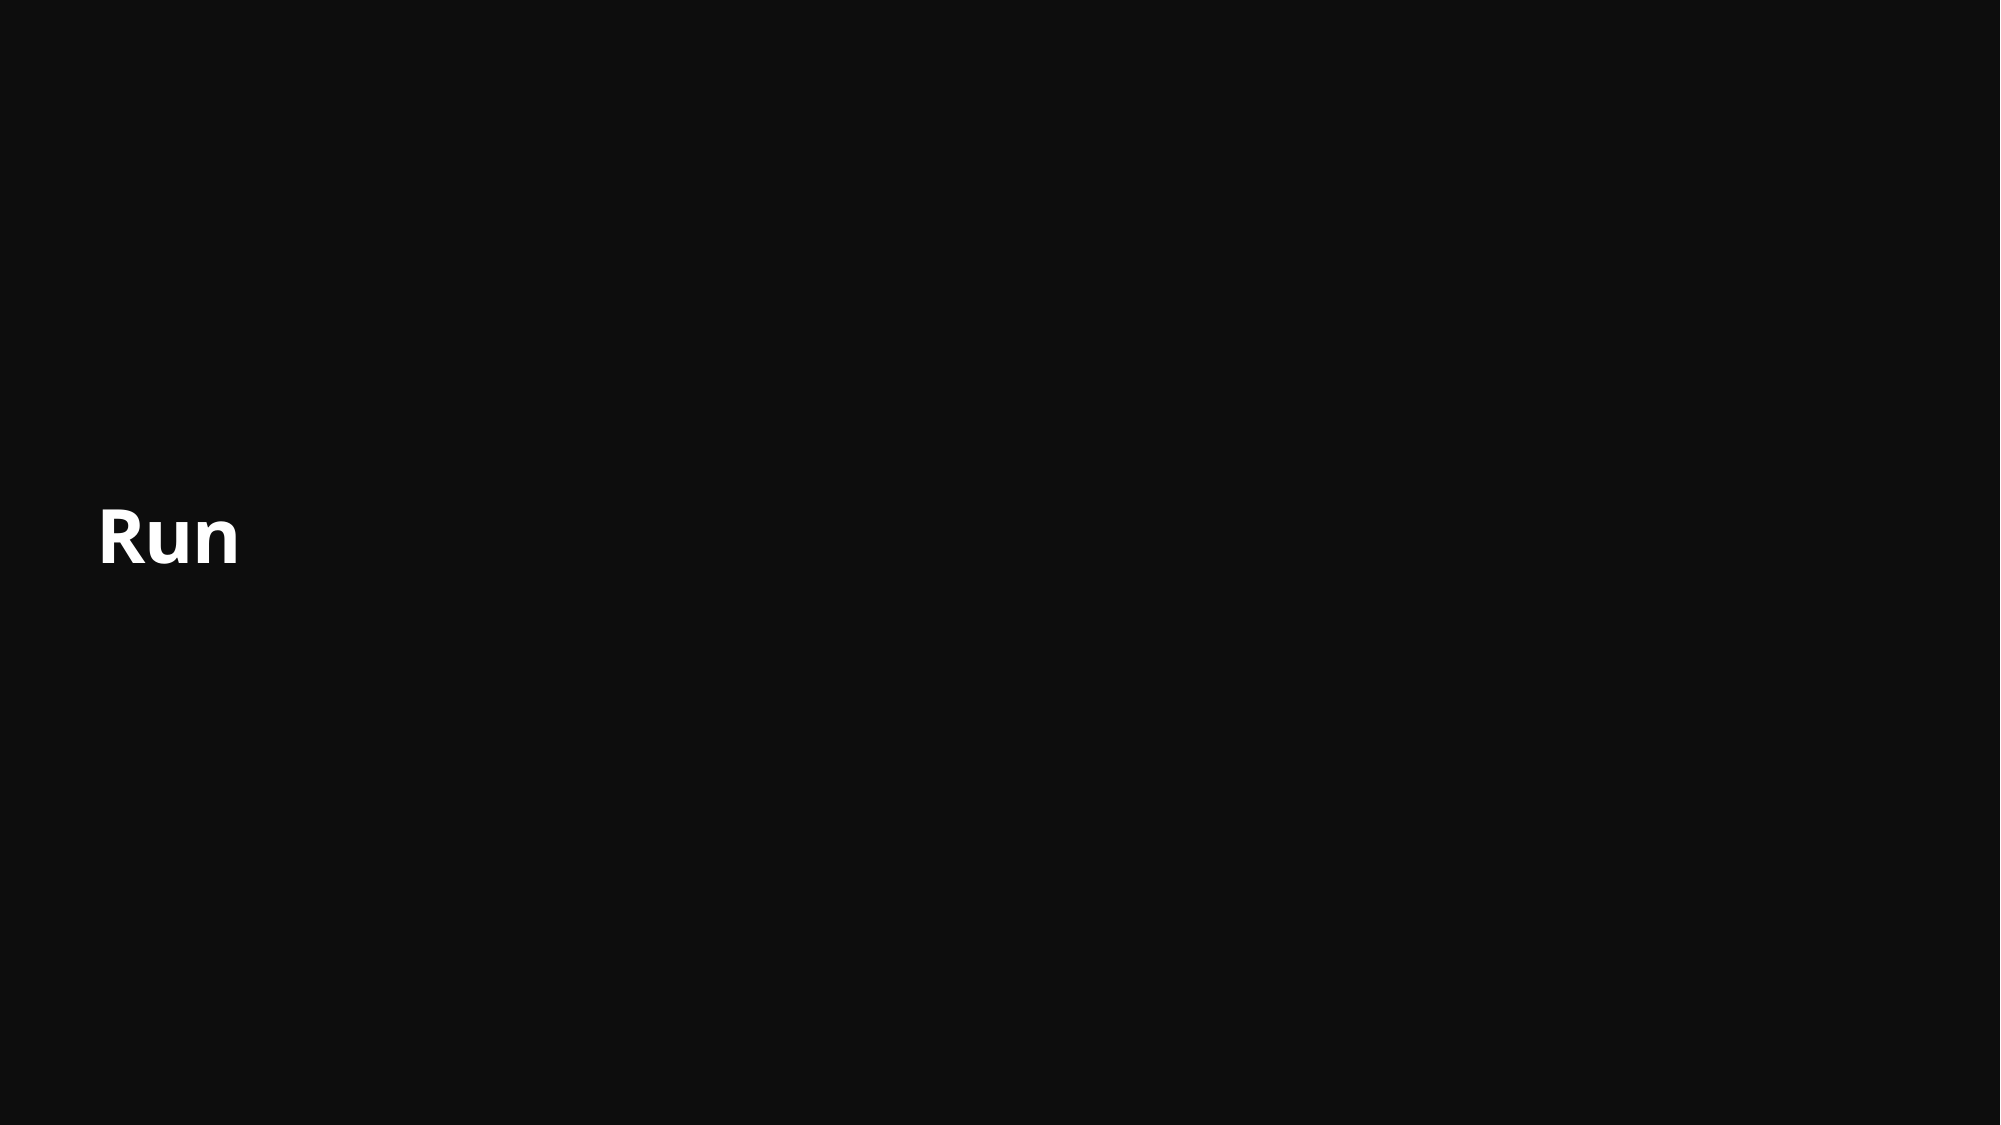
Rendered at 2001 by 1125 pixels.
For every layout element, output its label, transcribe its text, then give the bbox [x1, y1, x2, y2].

title Run [96, 498, 1596, 580]
